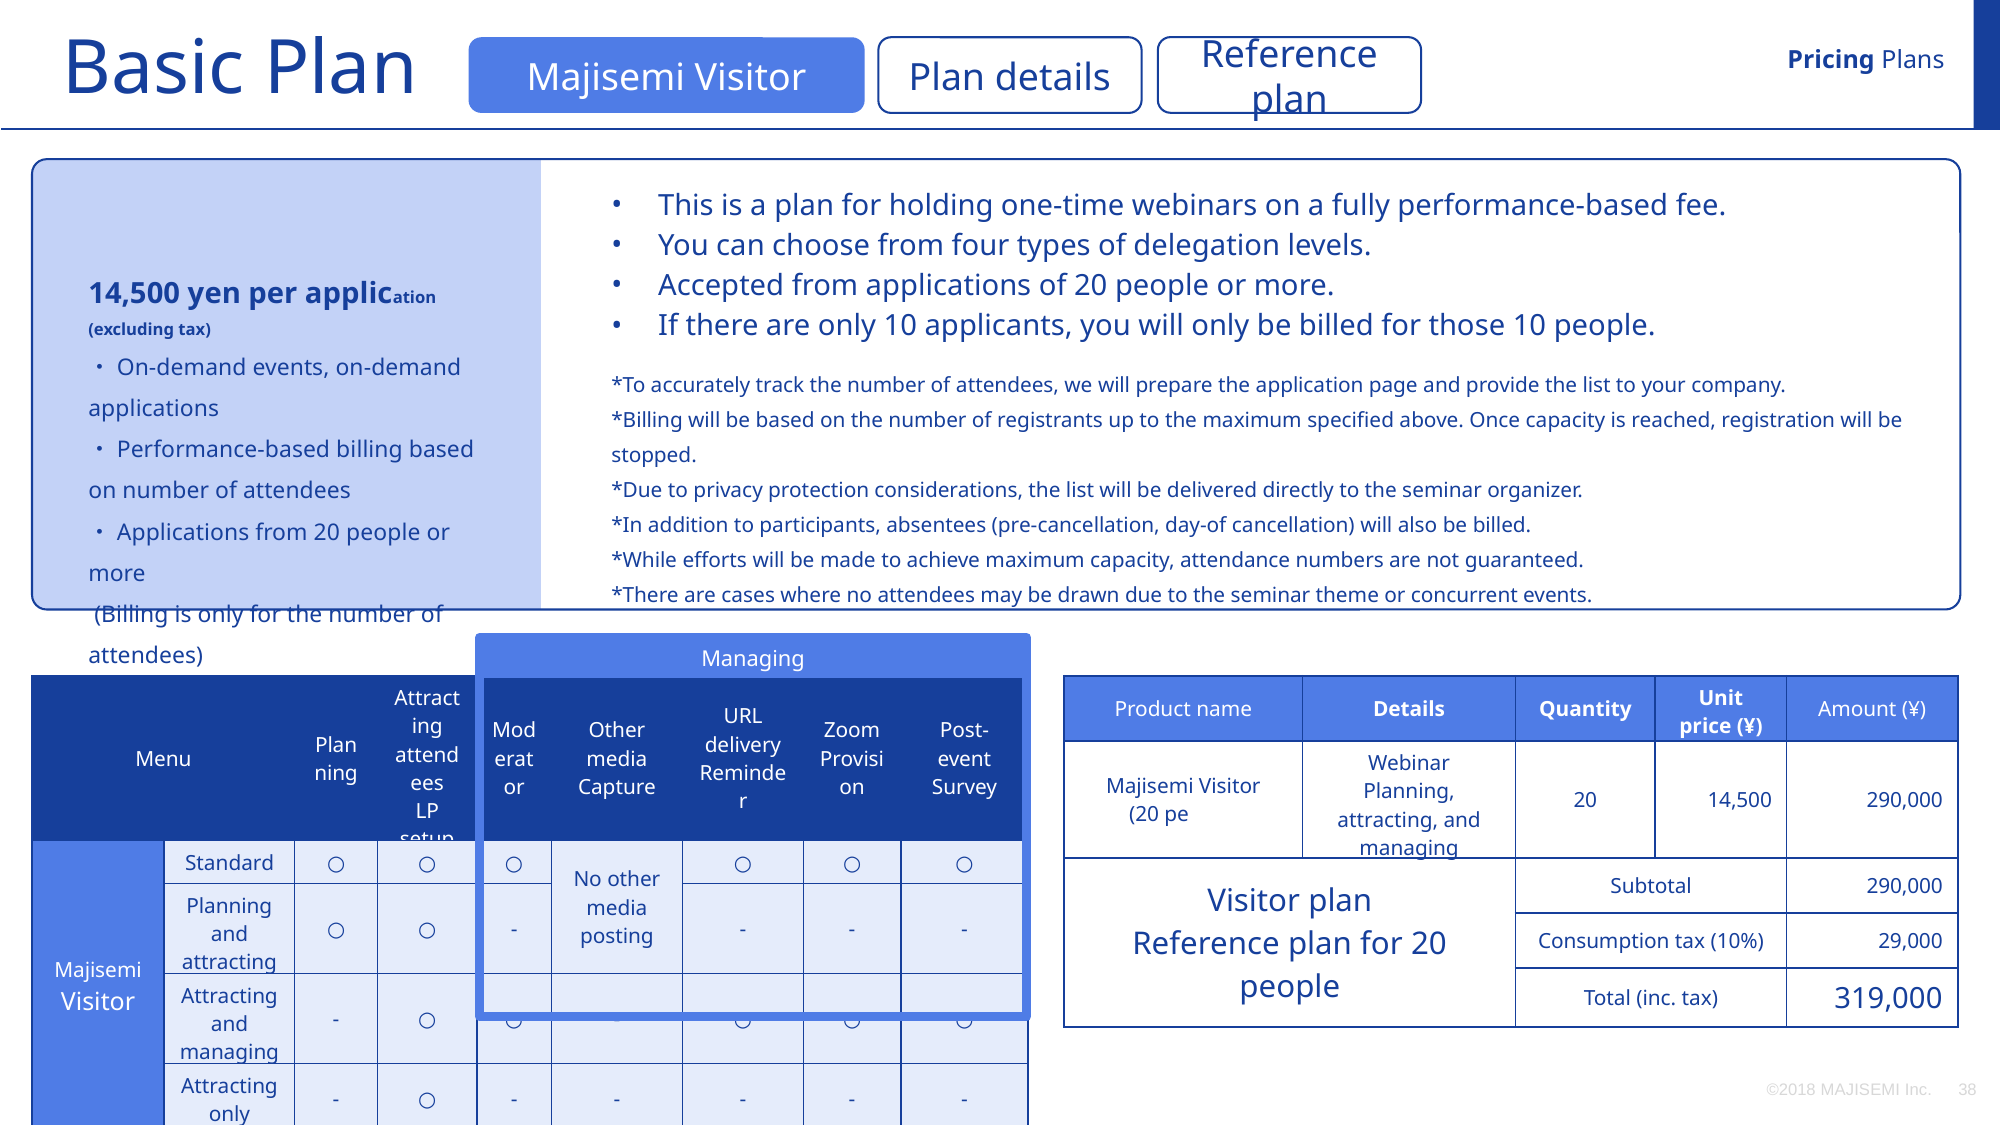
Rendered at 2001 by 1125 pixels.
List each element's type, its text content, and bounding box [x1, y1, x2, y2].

table_cell 29,000 [1787, 914, 1957, 967]
table_cell ○ [902, 1017, 1027, 1063]
table_header Unit price (¥) [1656, 677, 1786, 740]
text_box Managing [479, 637, 1027, 676]
table_header Details [1303, 677, 1515, 740]
table_cell - [478, 1064, 551, 1125]
text_box Basic Plan [47, 1, 444, 117]
table_cell 20 [1516, 742, 1654, 857]
table_cell ○ [378, 884, 476, 973]
table_cell Standard [165, 841, 294, 883]
table_cell ○ [295, 884, 377, 973]
table_header Amount (¥) [1787, 677, 1957, 740]
table_cell - [295, 974, 377, 1063]
slide_number ‹#› [1928, 1058, 1992, 1119]
text_box This is a plan for holding one-time webinars on a fully performance-based fee. You can choose from four types of delegation levels. Accepted from applications of 20 people or more. If there are only 10 applicants, you will only be billed for those 10 people. [596, 173, 1883, 355]
text_box ©2018 MAJISEMI Inc. [1667, 1058, 1928, 1119]
table_cell Total (inc. tax) [1516, 969, 1786, 1026]
text_box Pricing Plans [1681, 36, 1960, 82]
text_box [1973, 0, 2000, 128]
table_header Attracting attendees LP setup [378, 676, 476, 840]
table_cell Majisemi Visitor (20 people) [1065, 742, 1302, 857]
table_header Product name [1065, 677, 1302, 740]
table_cell 14,500 [1656, 742, 1786, 857]
text_box *To accurately track the number of attendees, we will prepare the application page and provide the list to your company. *Billing will be based on the number of registrants up to the maximum specified above. Once capacity is reached, registration will be stopped. *Due to privacy protection considerations, the list will be delivered directly to the seminar organizer. *In addition to participants, absentees (pre-cancellation, day-of cancellation) will also be billed. *While efforts will be made to achieve maximum capacity, attendance numbers are not guaranteed. *There are cases where no attendees may be drawn due to the seminar theme or concurrent events. [596, 354, 1958, 595]
table_cell Consumption tax (10%) [1516, 914, 1786, 967]
table_cell - [804, 1064, 900, 1125]
table_cell Webinar Planning, attracting, and managing [1303, 742, 1515, 857]
table_header Planning [295, 676, 377, 840]
text_box Majisemi Visitor [468, 37, 865, 113]
table_cell Attracting and managing [165, 974, 294, 1063]
text_box Plan details [878, 37, 1142, 113]
table_cell ○ [378, 1064, 476, 1125]
table_header Quantity [1516, 677, 1654, 740]
table_cell - [683, 1064, 803, 1125]
table_cell - [552, 1017, 682, 1063]
table_cell - [295, 1064, 377, 1125]
table_cell 290,000 [1787, 859, 1957, 912]
table_cell 319,000 [1787, 969, 1957, 1026]
table_cell - [552, 1064, 682, 1125]
table_cell ○ [478, 974, 551, 1063]
table_cell ○ [295, 841, 377, 883]
text_box Managing [479, 676, 1027, 1017]
table_cell ○ [378, 974, 476, 1063]
table_cell ○ [683, 1017, 803, 1063]
text_box Reference plan [1157, 37, 1422, 113]
text_box 14,500 yen per application (excluding tax) ・On-demand events, on-demand applications ・Performance-based billing based on number of attendees ・Applications from 20 people or more (Billing is only for the number of attendees) [73, 248, 500, 675]
table_cell ○ [378, 841, 476, 883]
text_box [32, 159, 1961, 610]
table_cell Visitor plan Reference plan for 20 people [1065, 859, 1515, 1026]
table_cell 290,000 [1787, 742, 1957, 857]
table_cell Majisemi Visitor [33, 841, 163, 1125]
table_cell Planning and attracting [165, 884, 294, 973]
table_cell Subtotal [1516, 859, 1786, 912]
table_cell ○ [804, 1017, 900, 1063]
table_header Menu [33, 676, 294, 840]
table_cell - [902, 1064, 1027, 1125]
table_cell Attracting only [165, 1064, 294, 1125]
